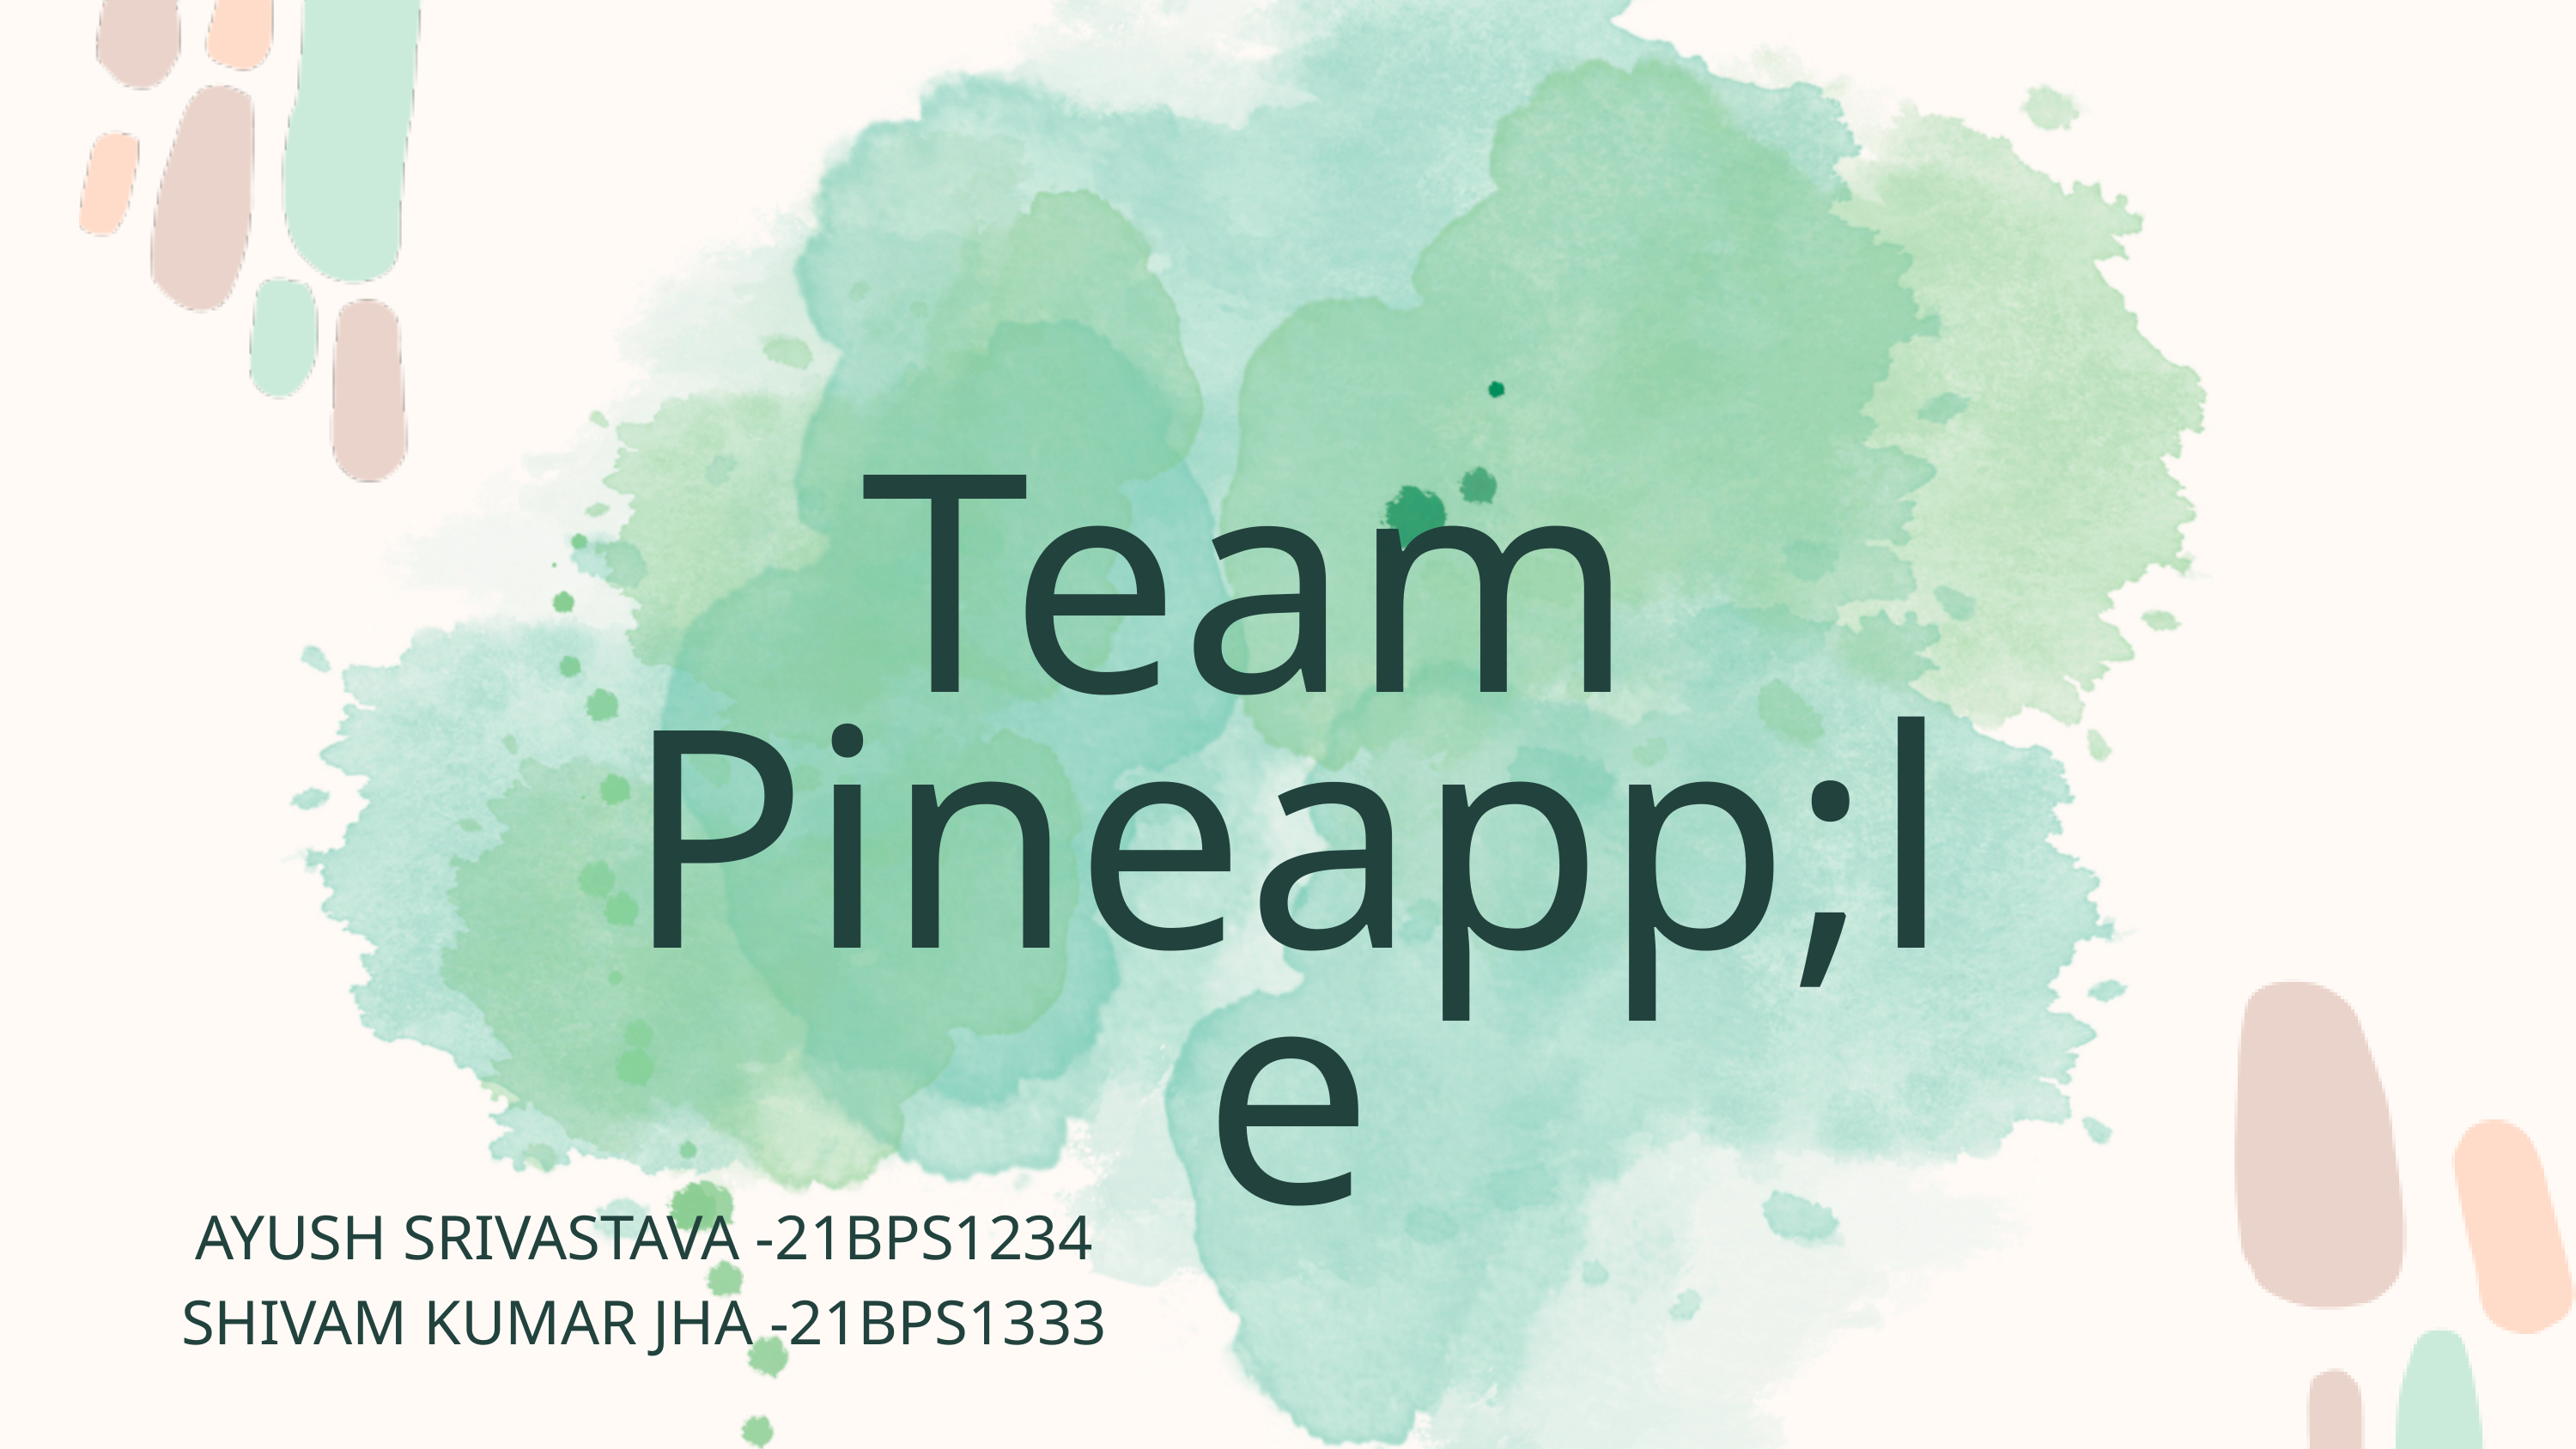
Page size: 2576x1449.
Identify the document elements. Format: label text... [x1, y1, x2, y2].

text_box Team Pineapp;le [561, 497, 2015, 1264]
text_box [276, 0, 2235, 1449]
text_box AYUSH SRIVASTAVA -21BPS1234 SHIVAM KUMAR JHA -21BPS1333 [161, 1186, 1128, 1357]
text_box [2234, 979, 2576, 1449]
text_box [79, 0, 424, 486]
